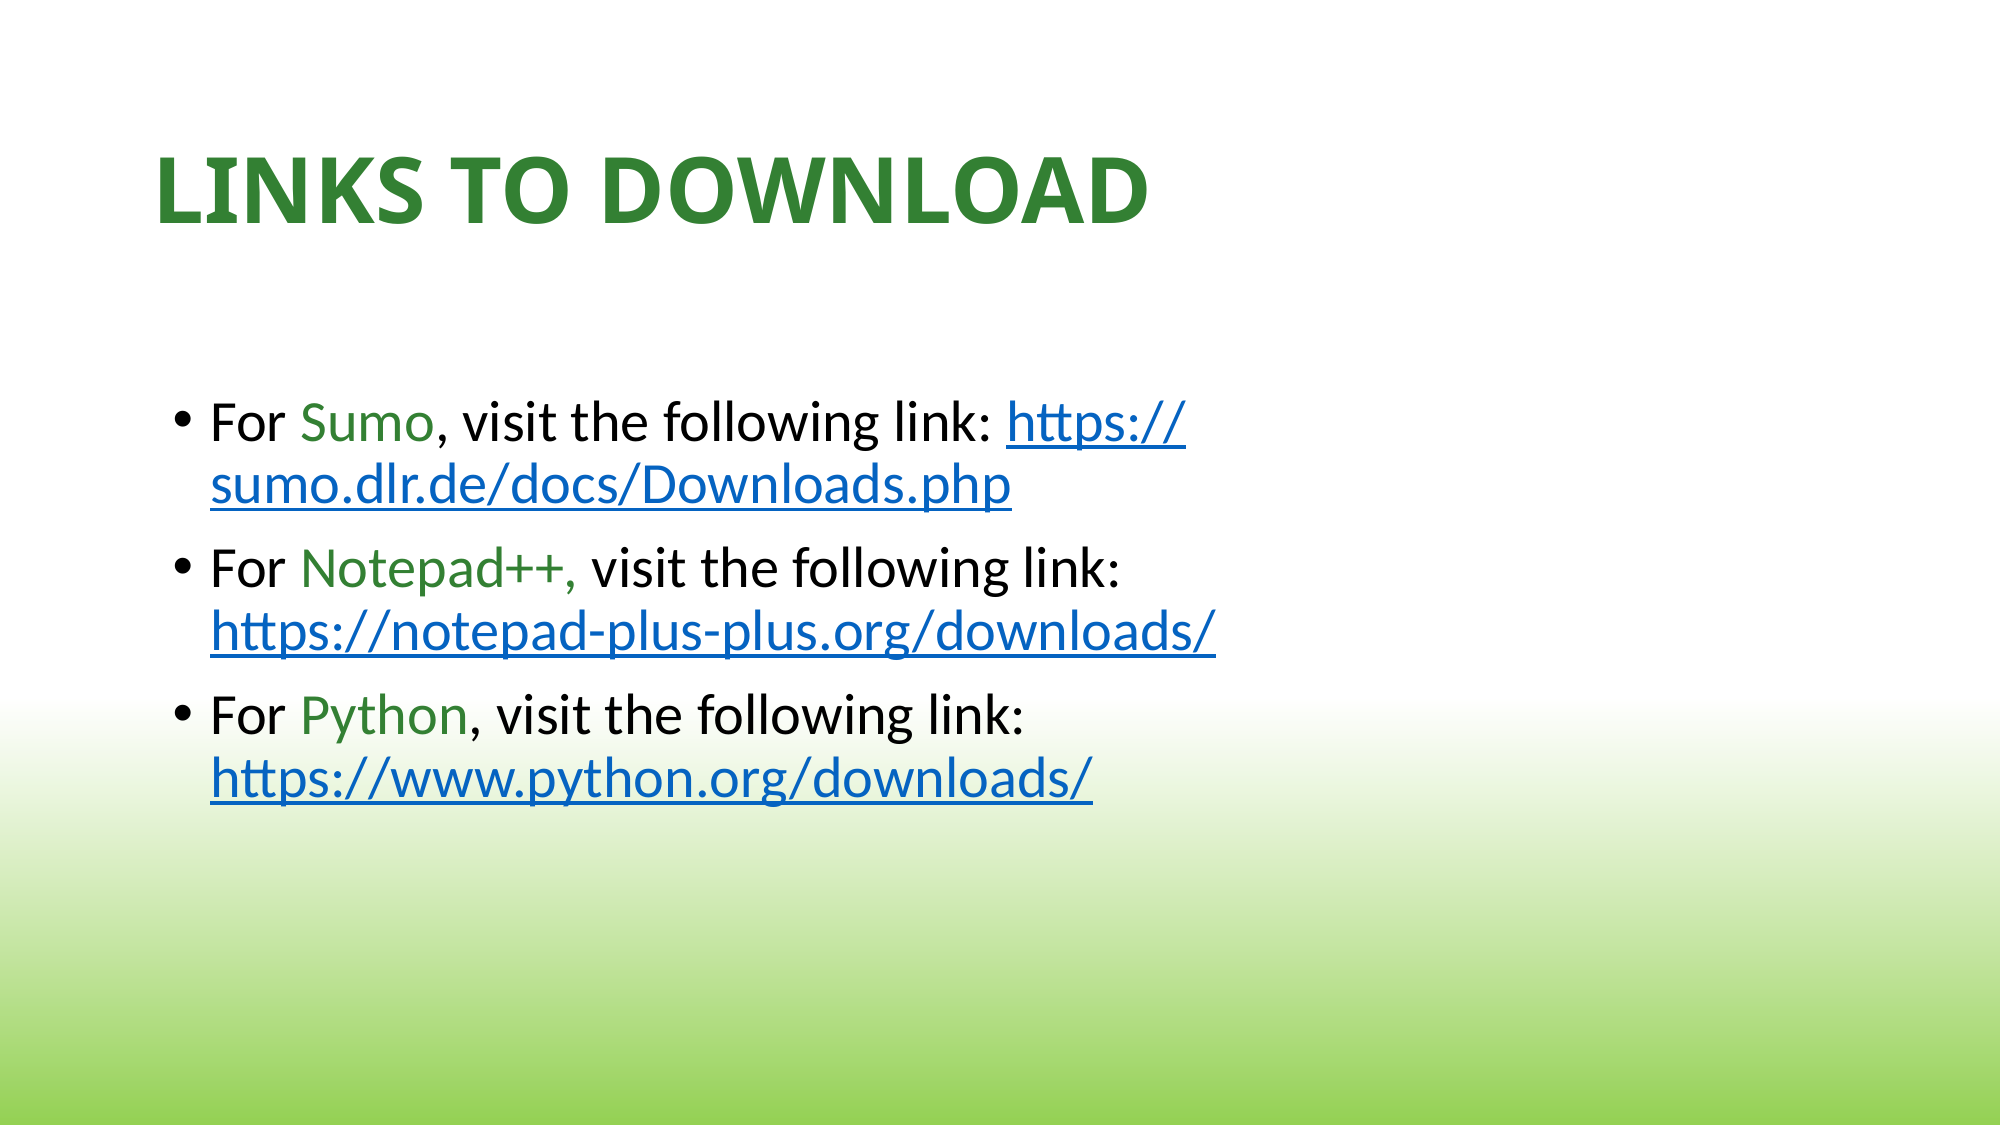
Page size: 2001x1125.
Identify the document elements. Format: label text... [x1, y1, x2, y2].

text_box [0, 698, 2000, 1125]
list For Sumo, visit the following link: https://sumo.dlr.de/docs/Downloads.php For Notepad++, visit the following link: https://notepad-plus-plus.org/downloads/ For Python, visit the following link: https://www.python.org/downloads/ [157, 383, 1883, 866]
title LINKS TO DOWNLOAD [137, 116, 1863, 273]
